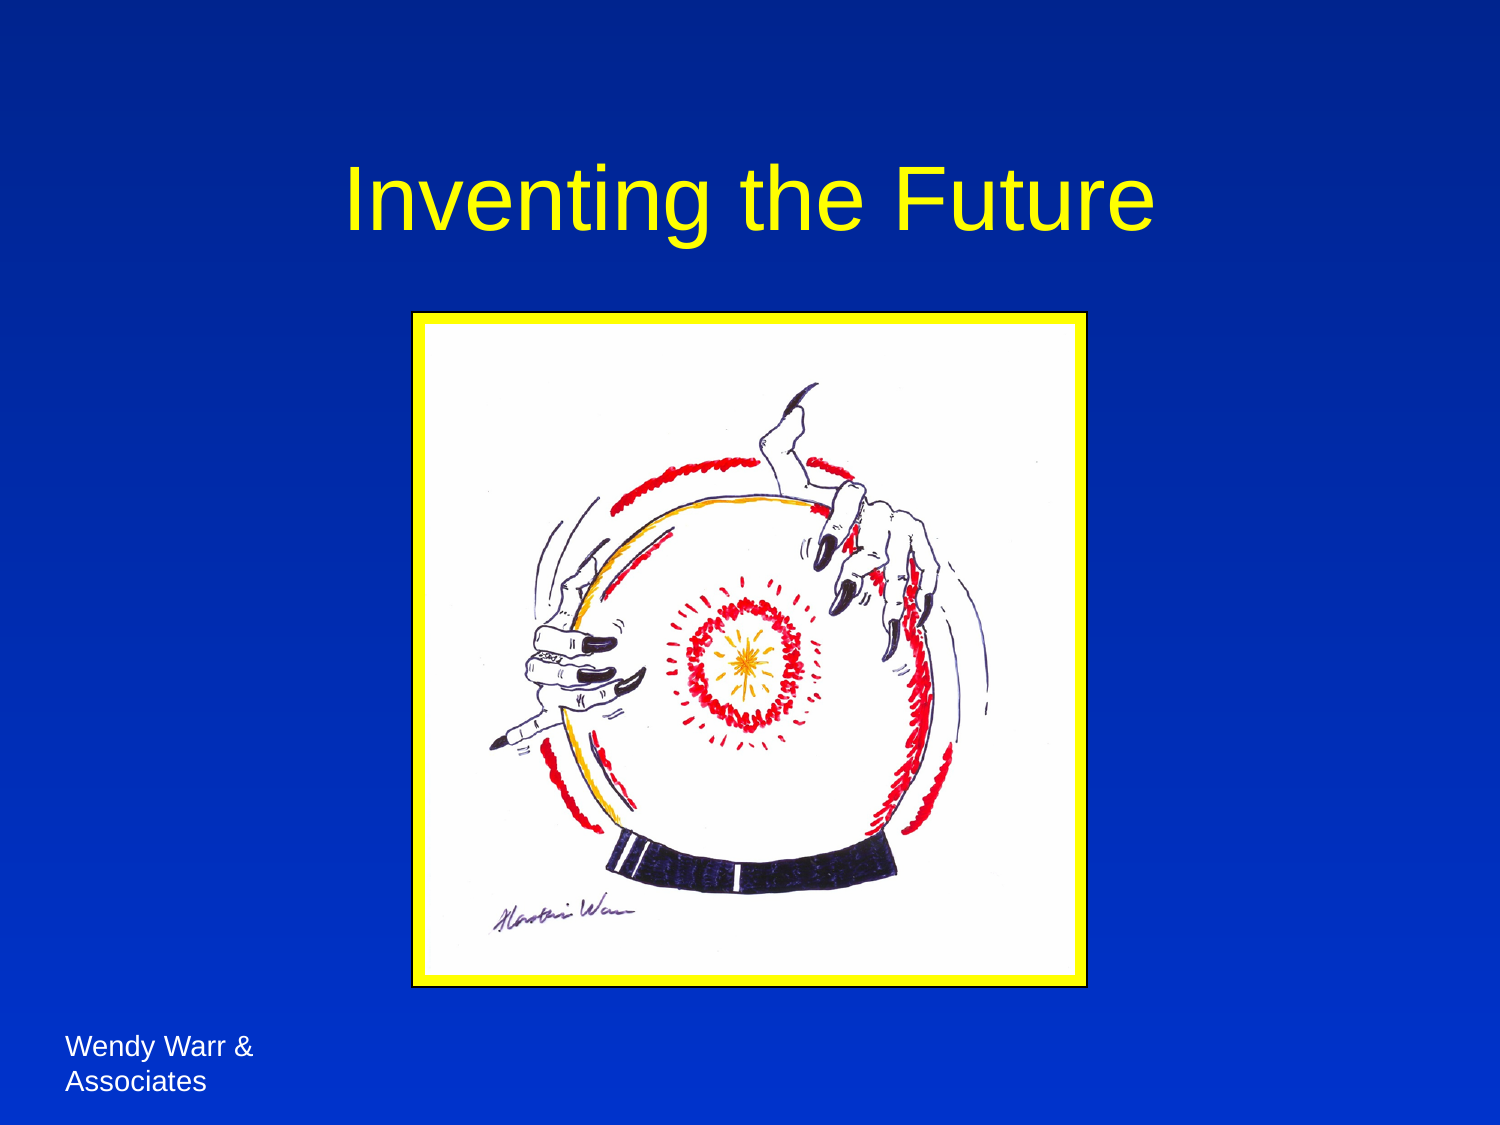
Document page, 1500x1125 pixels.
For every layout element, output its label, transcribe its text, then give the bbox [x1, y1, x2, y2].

title Inventing the Future [112, 99, 1388, 288]
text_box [412, 312, 1088, 988]
slide_number Wendy Warr & Associates [50, 1025, 363, 1100]
